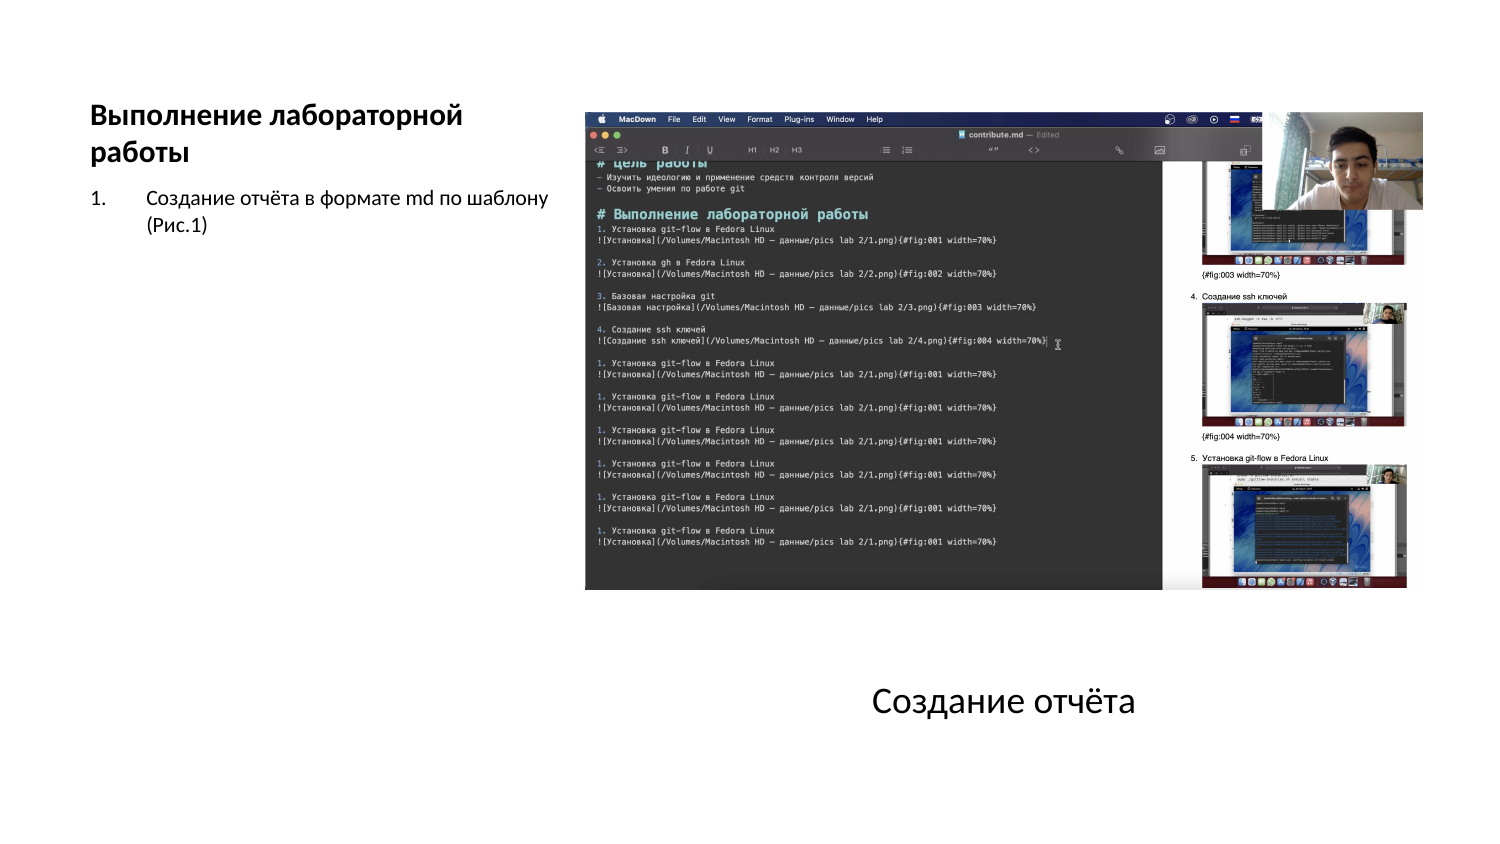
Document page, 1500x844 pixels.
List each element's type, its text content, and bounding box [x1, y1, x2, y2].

picture [585, 112, 1424, 590]
list Создание отчёта в формате md по шаблону (Рис.1) [75, 176, 569, 754]
text_box Создание отчёта [585, 668, 1423, 753]
title Выполнение лабораторной работы [75, 33, 569, 176]
